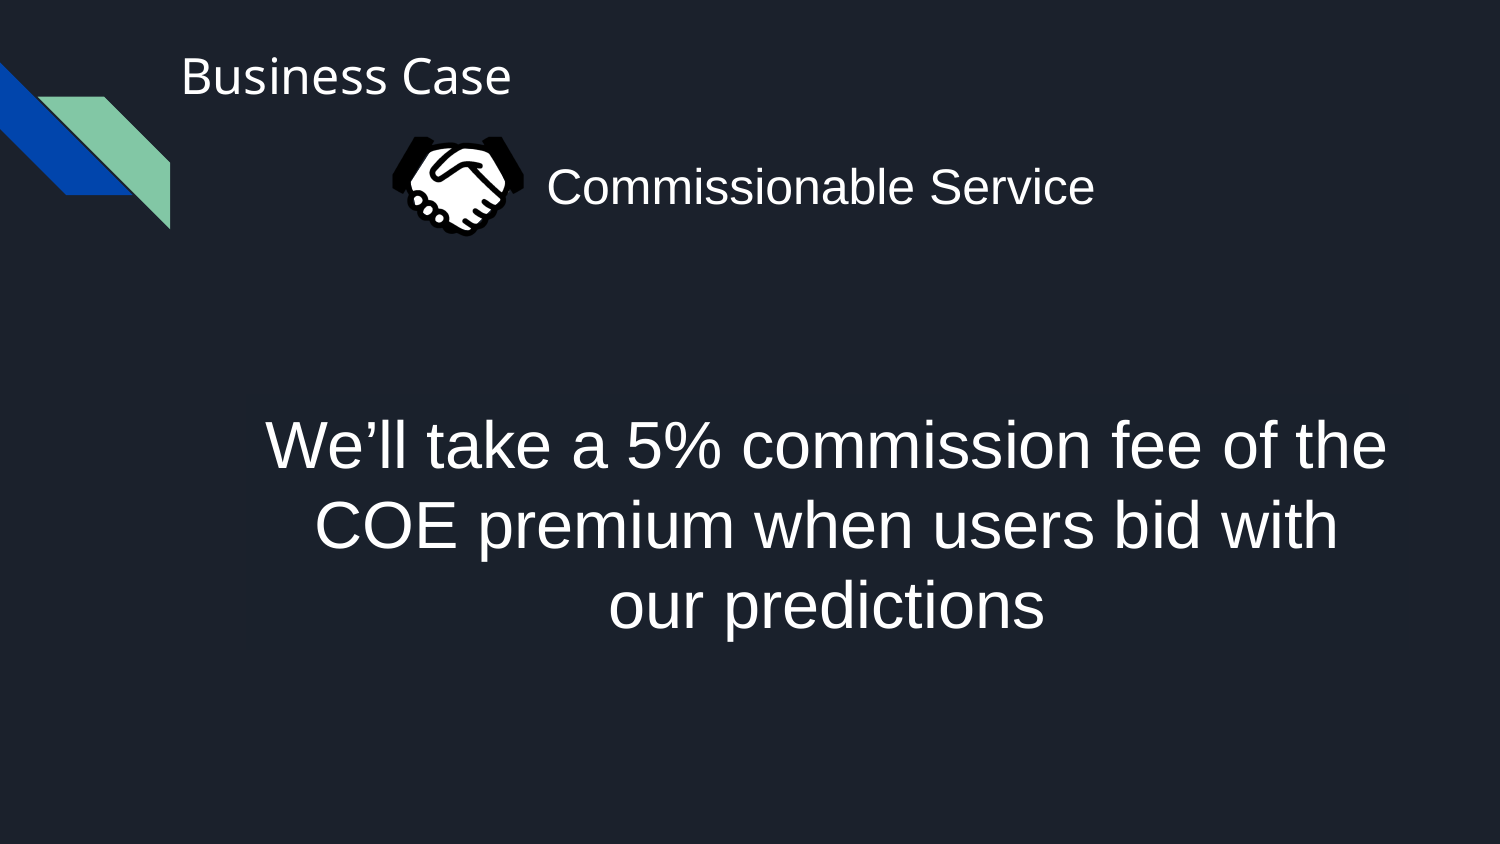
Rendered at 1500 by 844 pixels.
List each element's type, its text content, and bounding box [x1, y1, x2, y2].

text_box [376, 124, 1124, 253]
title Business Case [165, 0, 1107, 125]
text_box We’ll take a 5% commission fee of the COE premium when users bid with our predictions [246, 394, 1409, 650]
